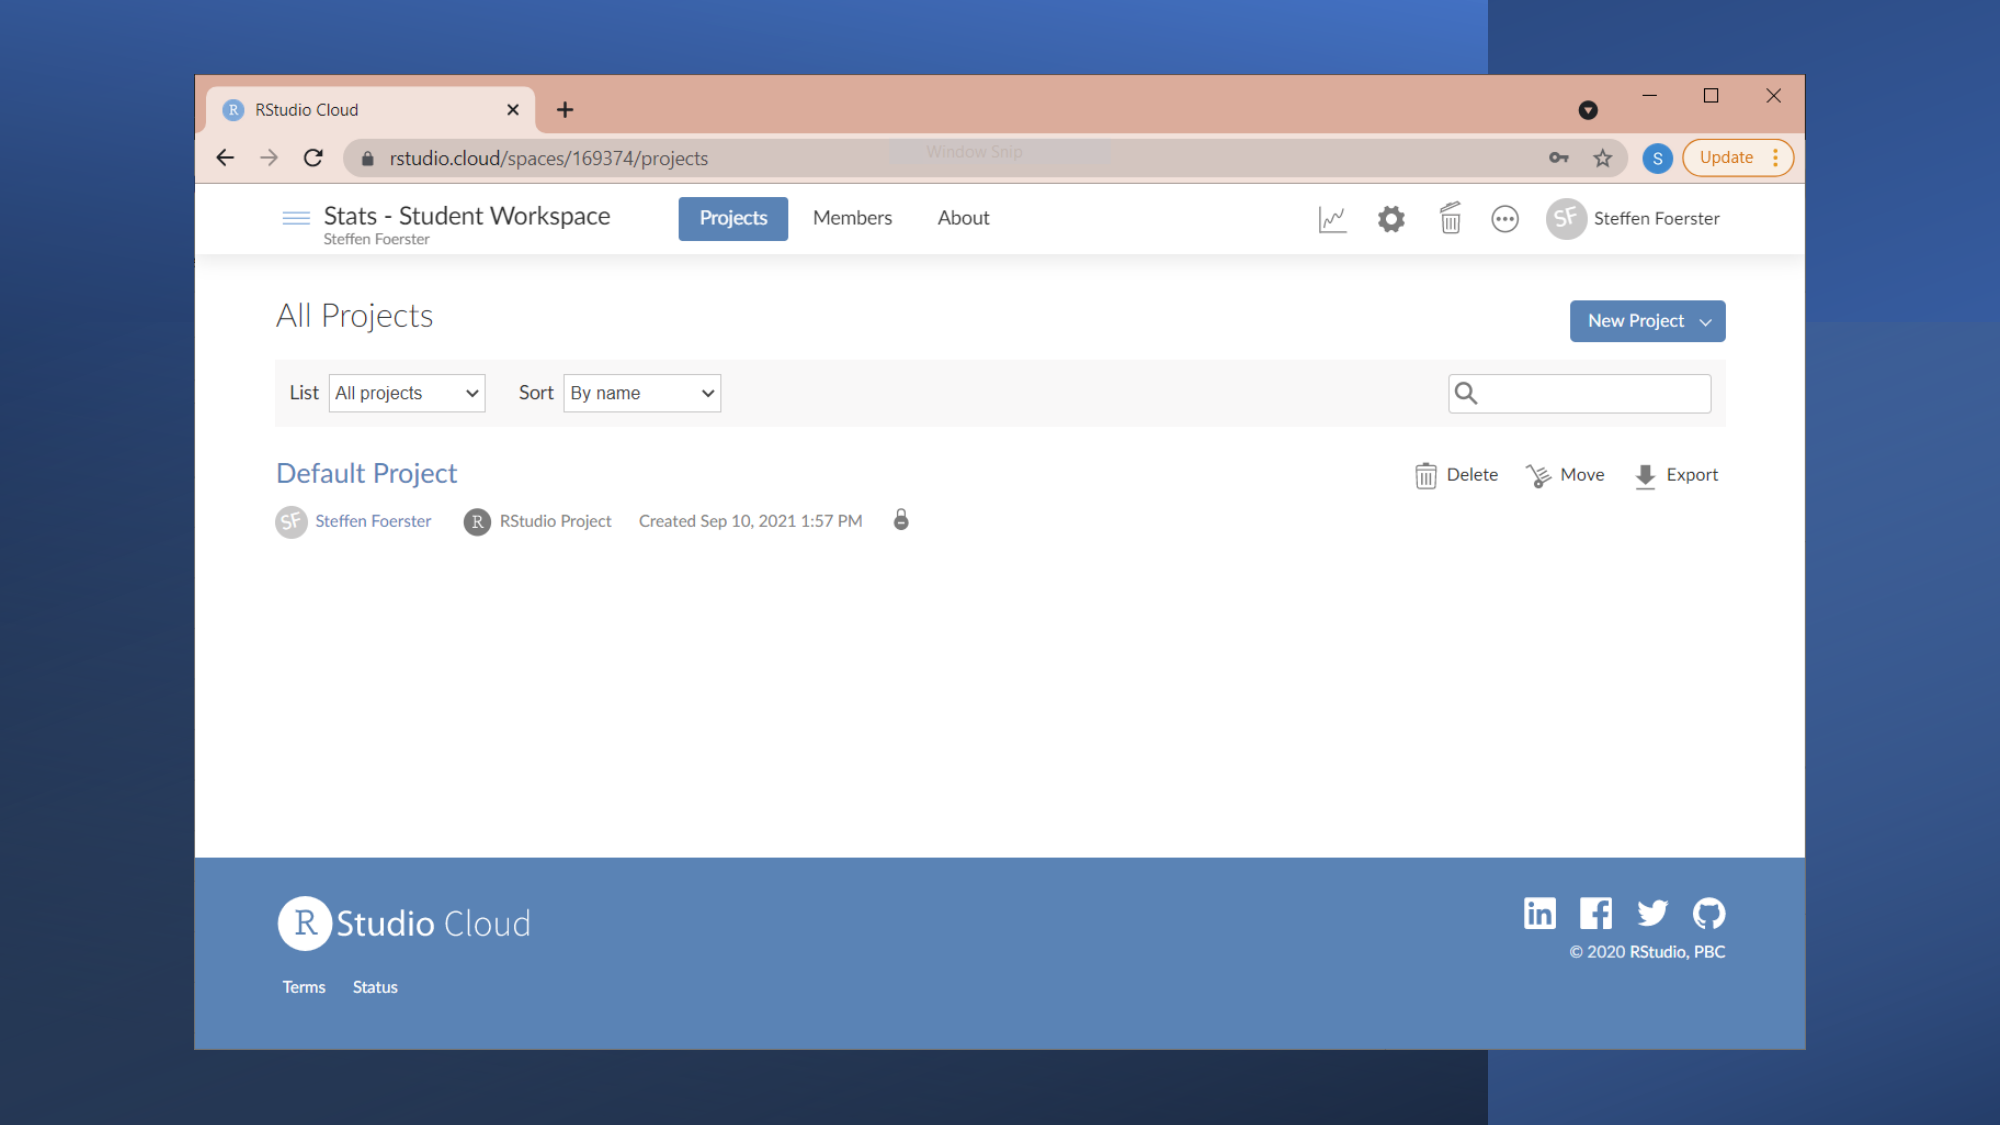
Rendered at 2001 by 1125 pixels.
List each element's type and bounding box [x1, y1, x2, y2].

list [194, 74, 1806, 1050]
text_box [0, 0, 1489, 321]
text_box [1489, 0, 2000, 321]
text_box [0, 321, 2000, 1125]
